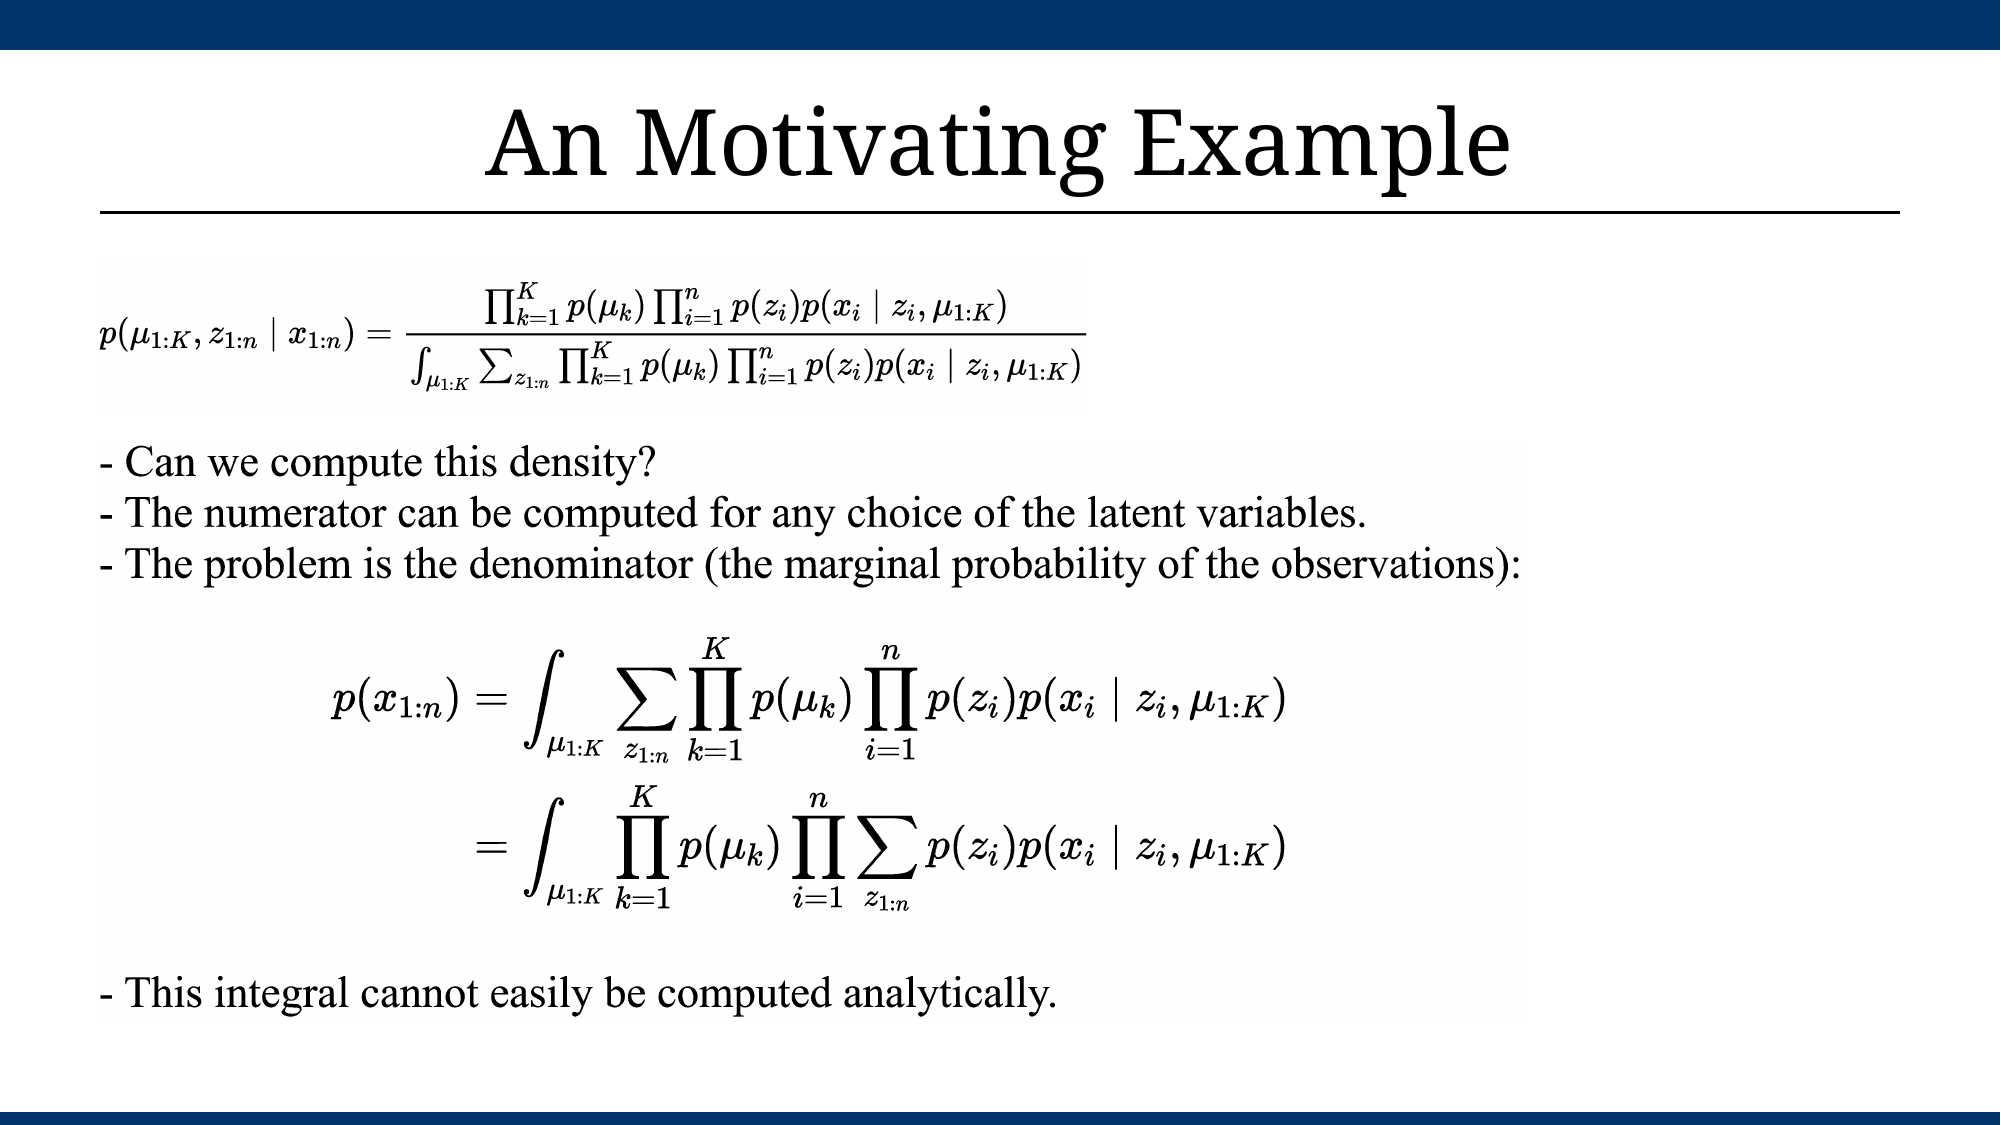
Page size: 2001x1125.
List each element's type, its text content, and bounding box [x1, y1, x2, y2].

picture [99, 262, 1088, 413]
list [99, 442, 1521, 1020]
title An Motivating Example [99, 45, 1900, 233]
